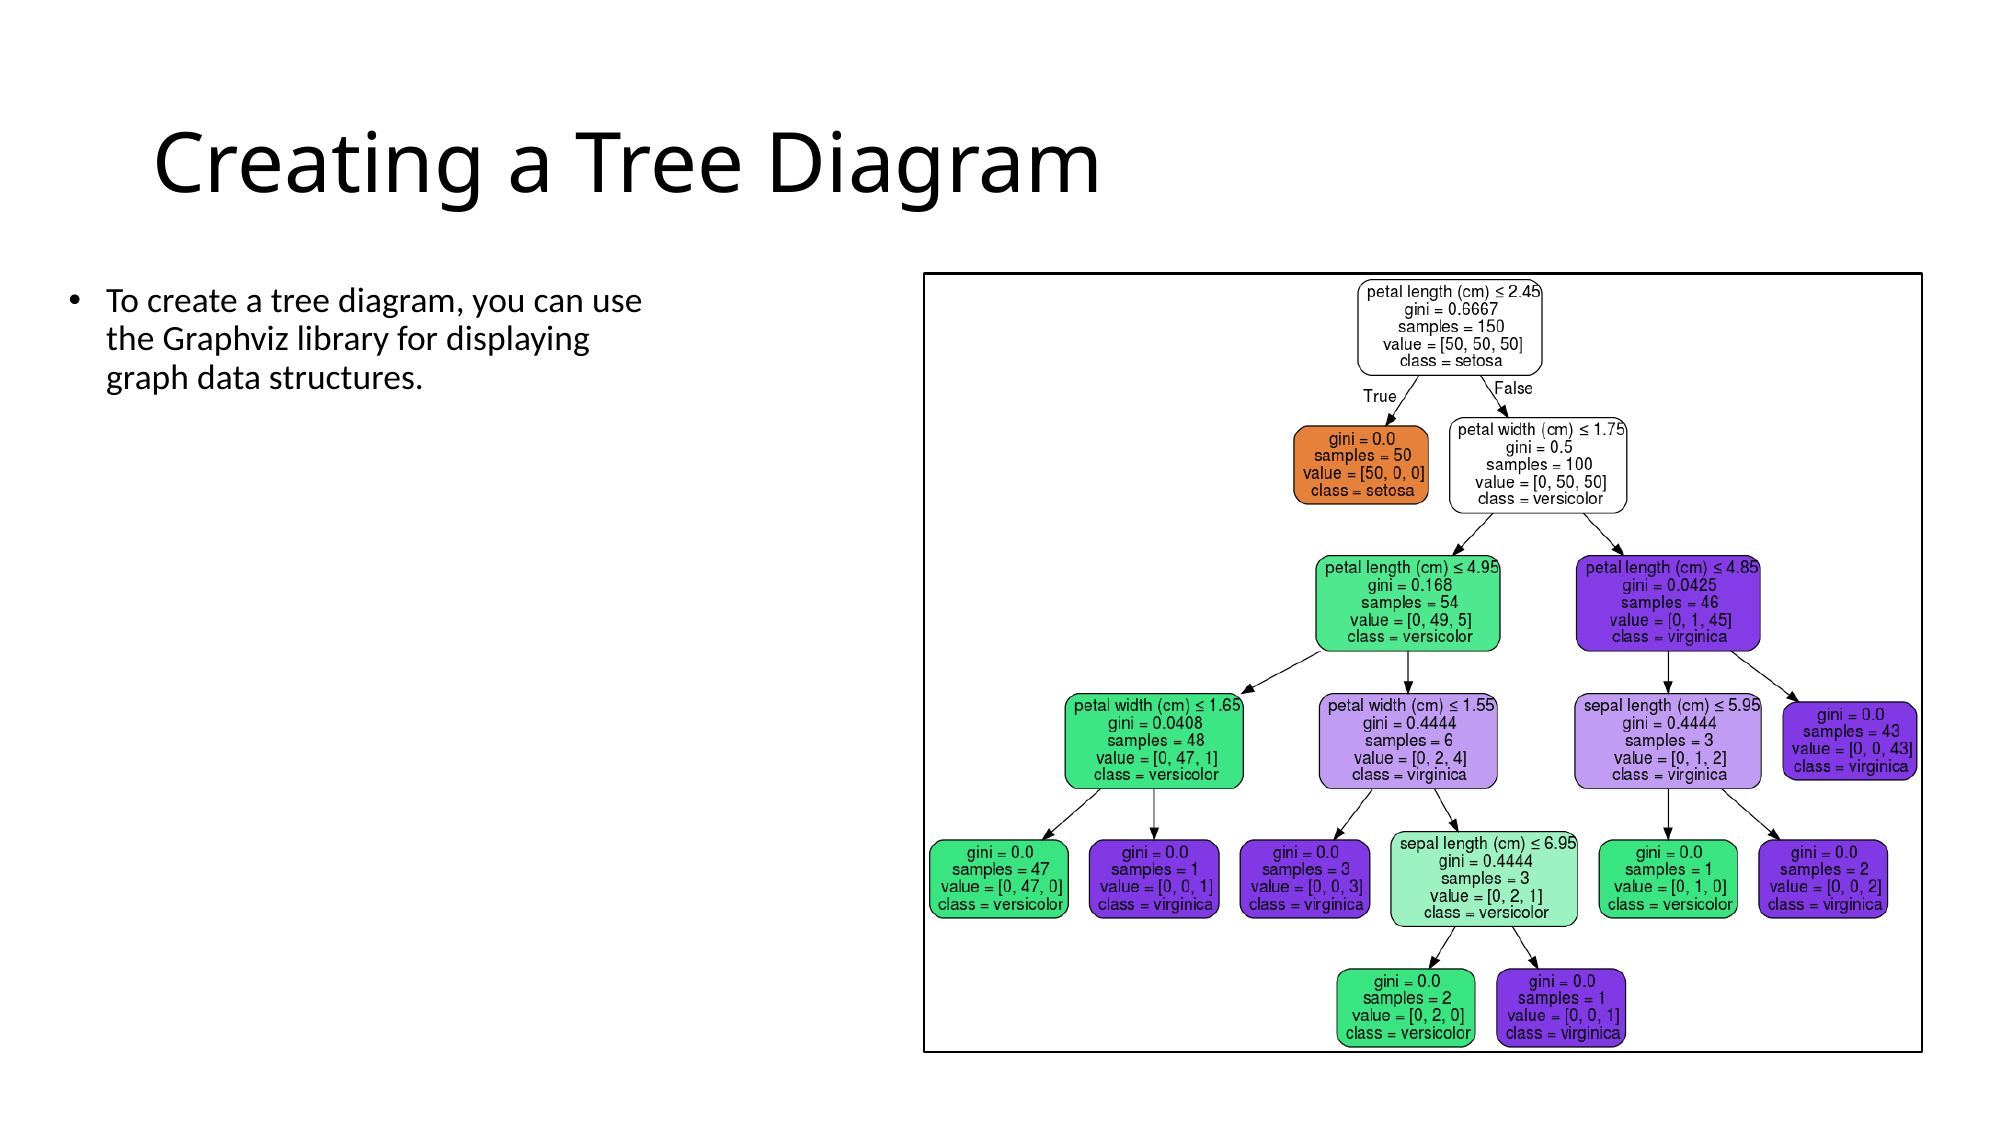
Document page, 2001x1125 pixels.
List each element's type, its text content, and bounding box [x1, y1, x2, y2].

list To create a tree diagram, you can use the Graphviz library for displaying graph data structures. [53, 274, 671, 989]
picture [925, 274, 1921, 1051]
title Creating a Tree Diagram [137, 57, 1863, 275]
